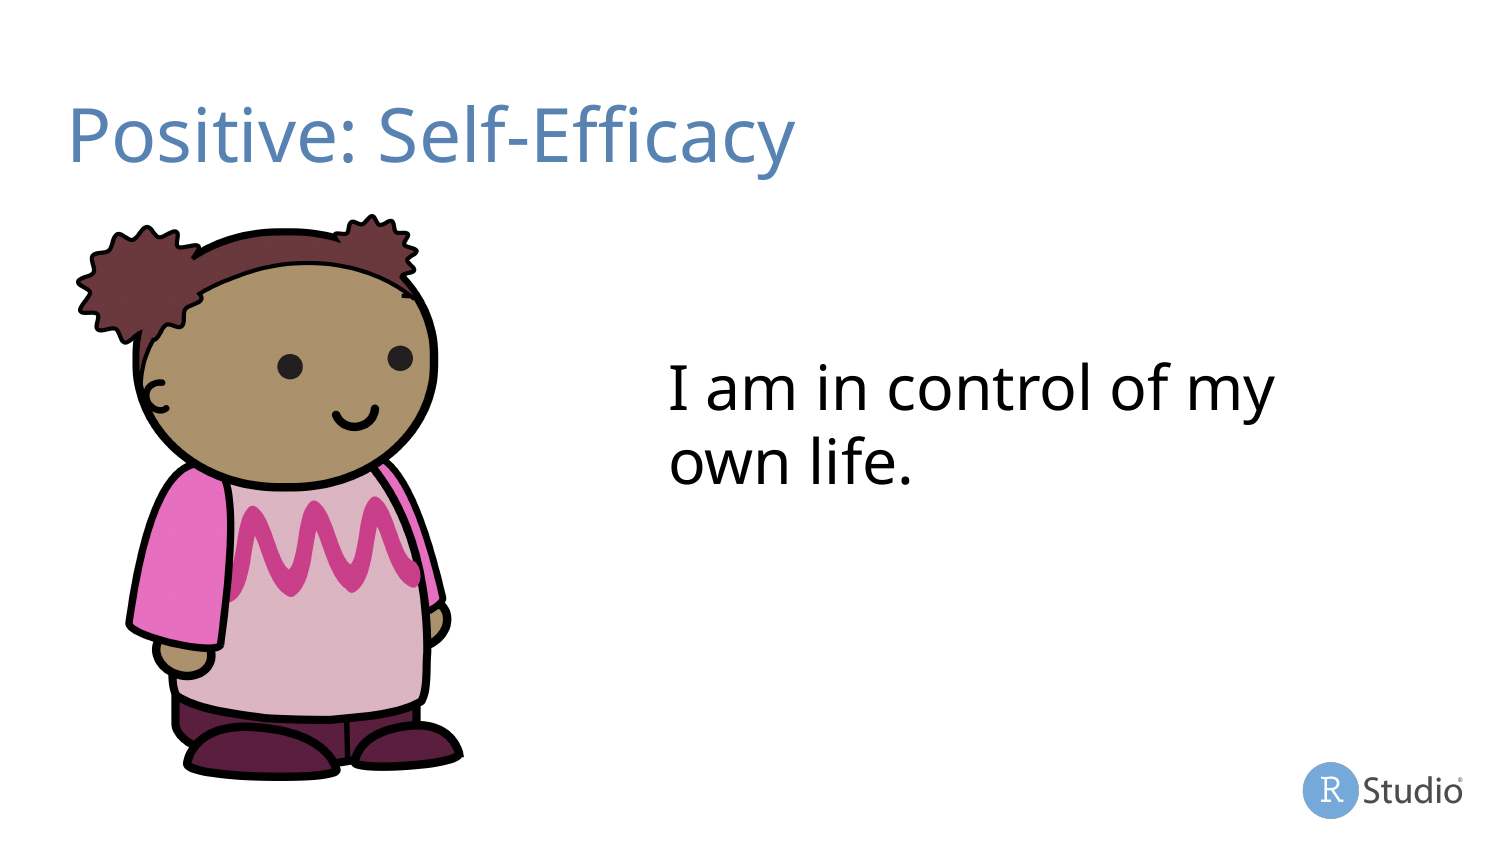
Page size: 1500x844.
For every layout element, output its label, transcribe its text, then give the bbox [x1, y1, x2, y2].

picture [1302, 762, 1463, 819]
title Positive: Self-Efficacy [51, 72, 1449, 189]
picture [75, 213, 464, 781]
text_box I am in control of my own life. [653, 332, 1308, 639]
